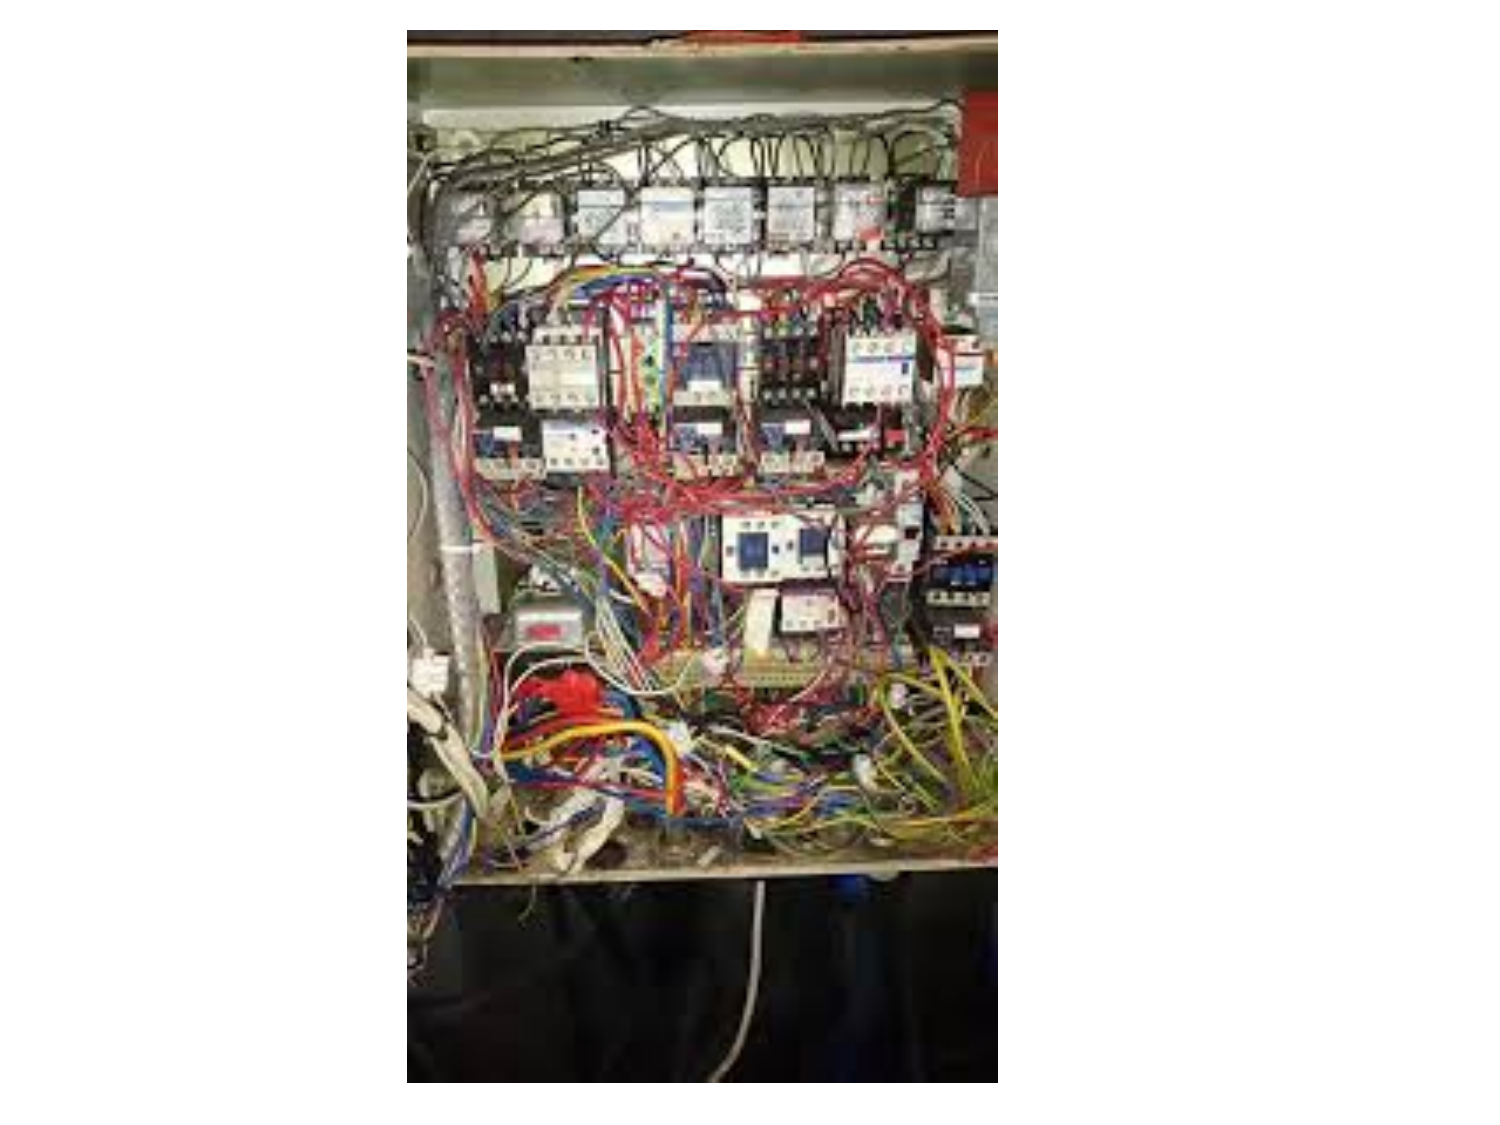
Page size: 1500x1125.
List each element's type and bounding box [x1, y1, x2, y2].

picture [407, 30, 999, 1083]
